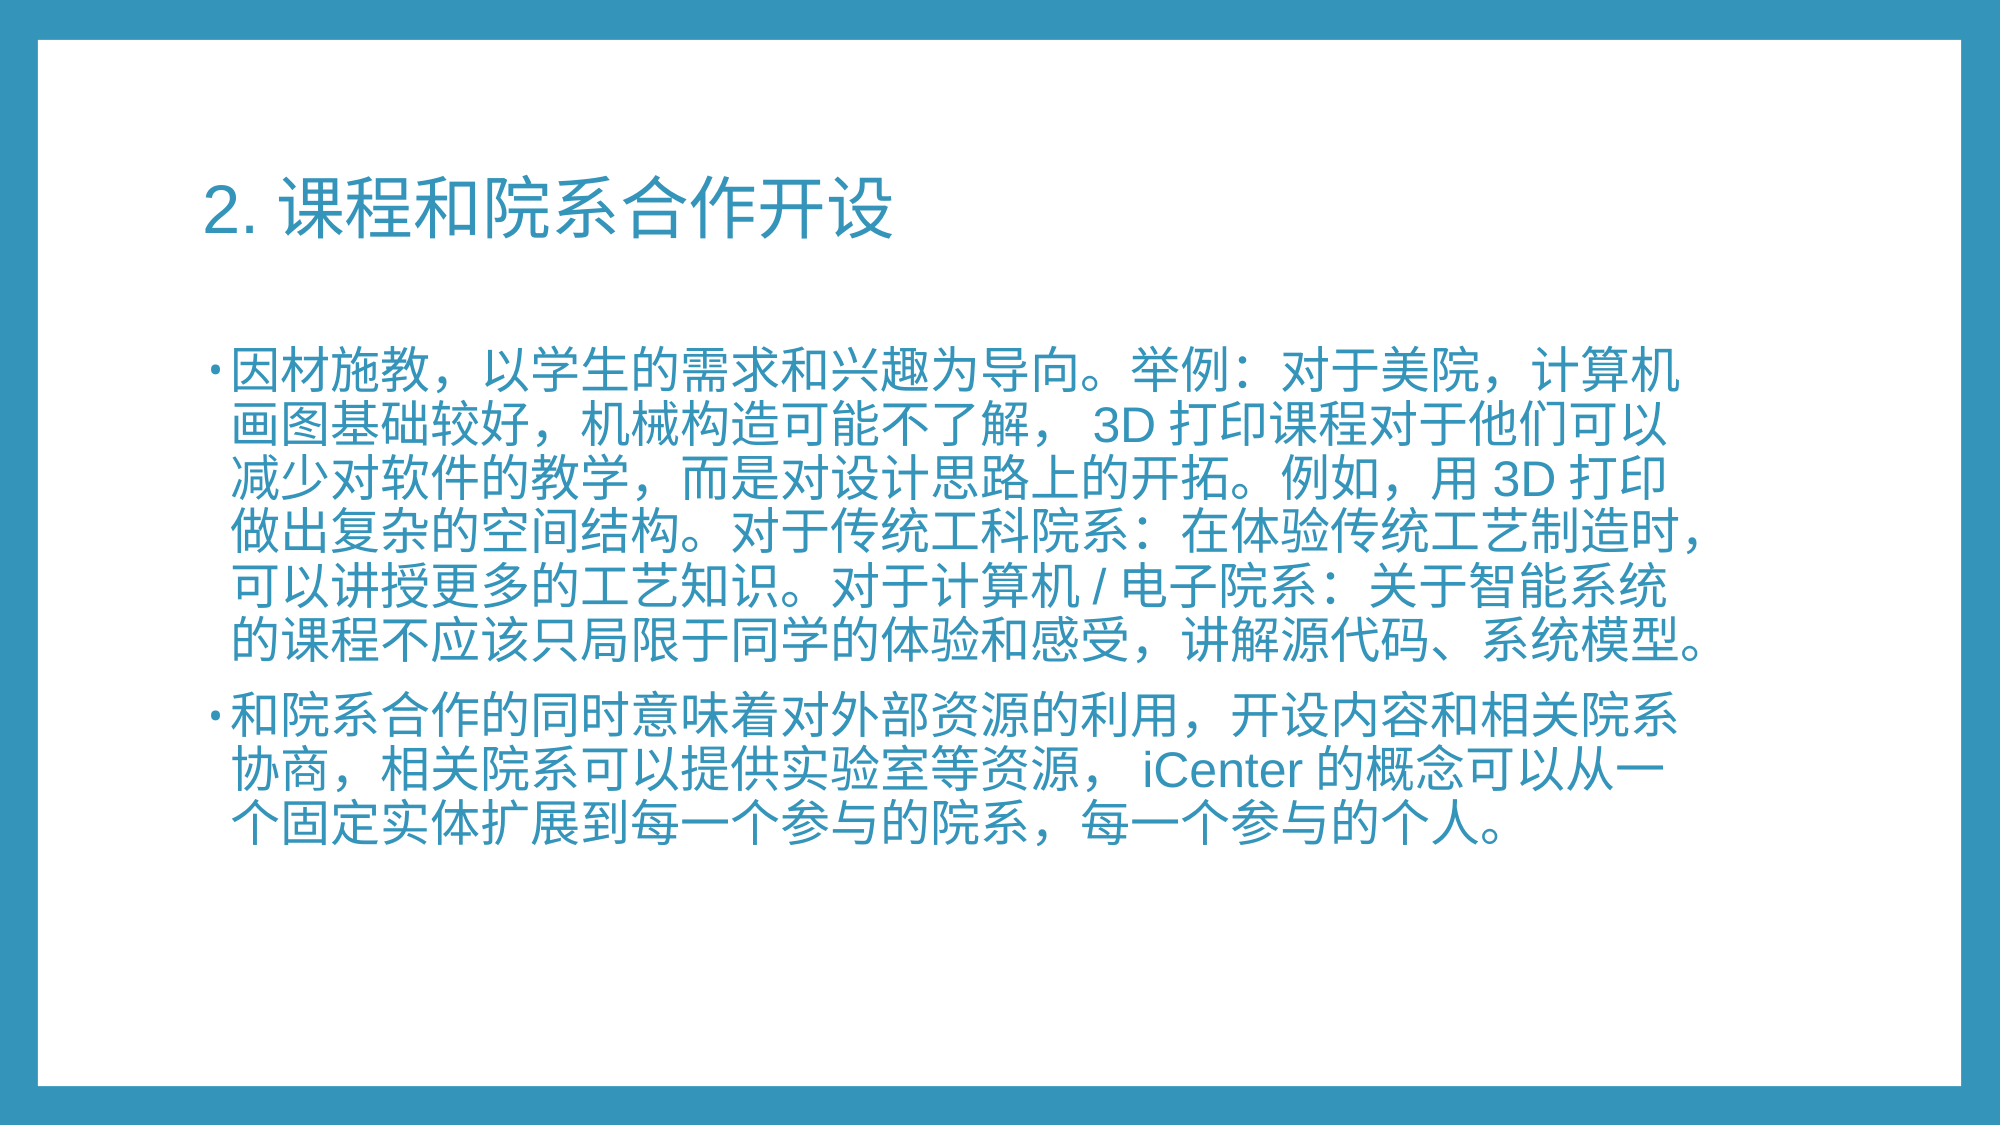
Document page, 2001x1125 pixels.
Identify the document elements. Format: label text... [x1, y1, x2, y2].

title 2.课程和院系合作开设 [187, 99, 1808, 323]
list 因材施教，以学生的需求和兴趣为导向。举例：对于美院，计算机画图基础较好，机械构造可能不了解，3D打印课程对于他们可以减少对软件的教学，而是对设计思路上的开拓。例如，用3D打印做出复杂的空间结构。对于传统工科院系：在体验传统工艺制造时，可以讲授更多的工艺知识。对于计算机/电子院系：关于智能系统的课程不应该只局限于同学的体验和感受，讲解源代码、系统模型。 和院系合作的同时意味着对外部资源的利用，开设内容和相关院系协商，相关院系可以提供实验室等资源，iCenter的概念可以从一个固定实体扩展到每一个参与的院系，每一个参与的个人。 [187, 337, 1718, 1000]
